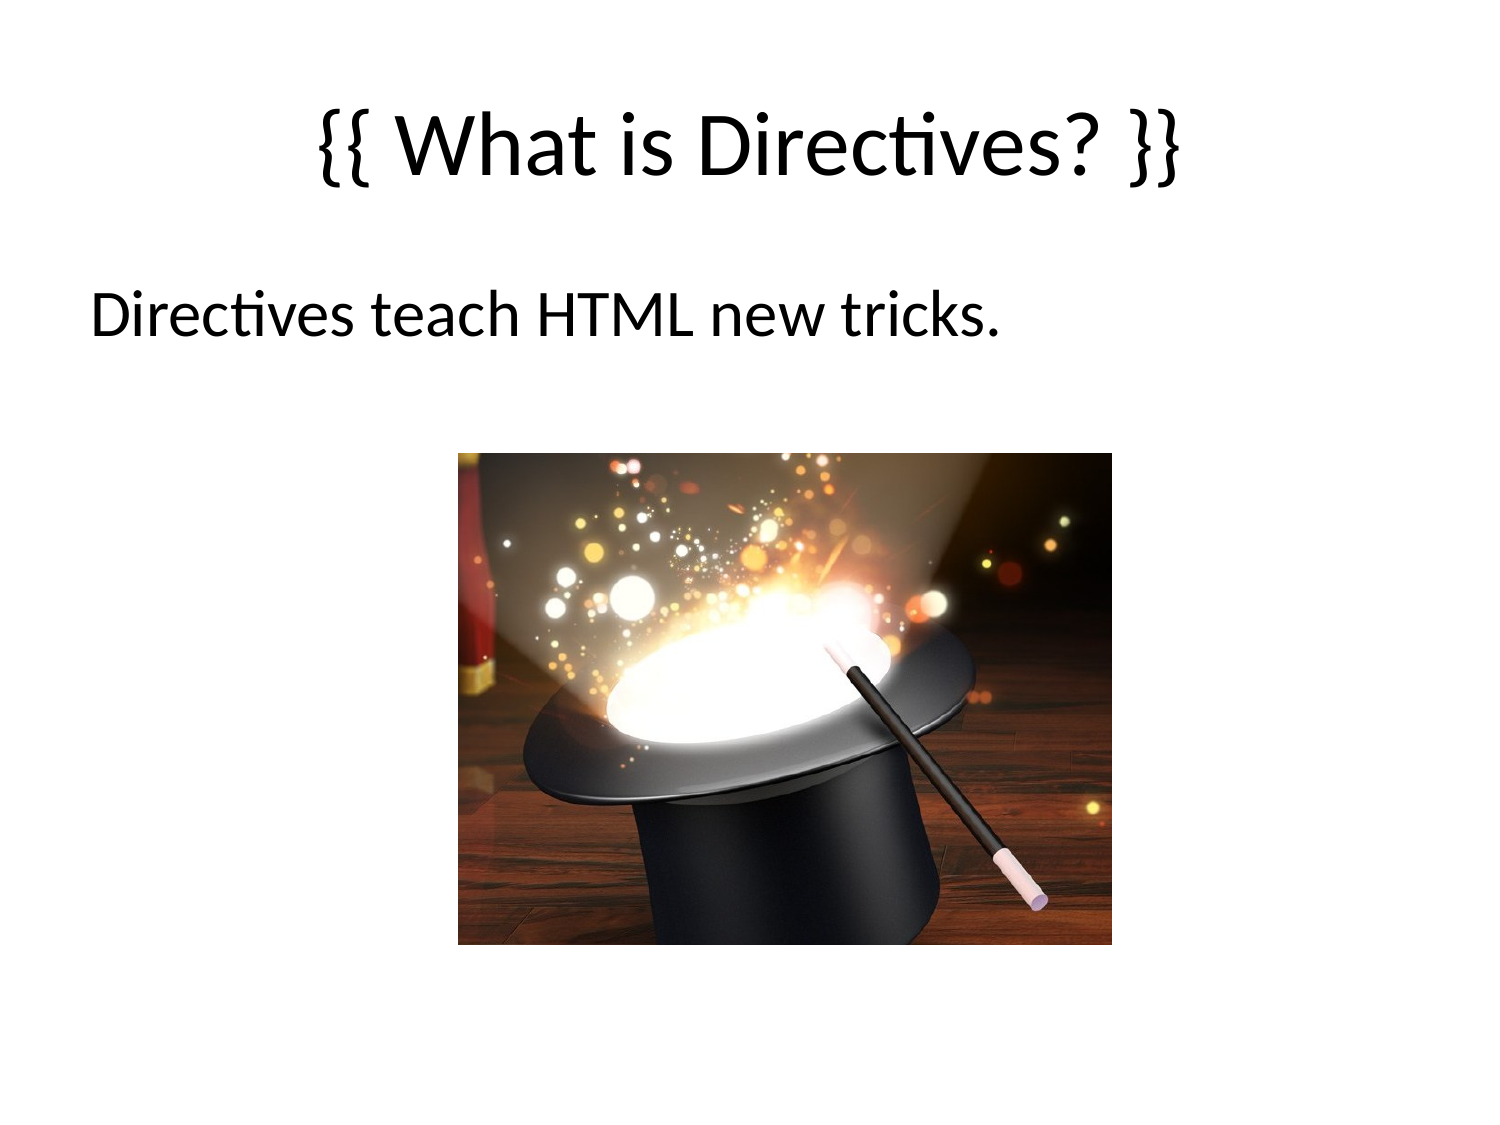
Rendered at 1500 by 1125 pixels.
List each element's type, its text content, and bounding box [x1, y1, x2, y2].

list Directives teach HTML new tricks. [75, 262, 1425, 393]
picture [458, 453, 1112, 946]
title {{ What is Directives? }} [75, 45, 1425, 233]
